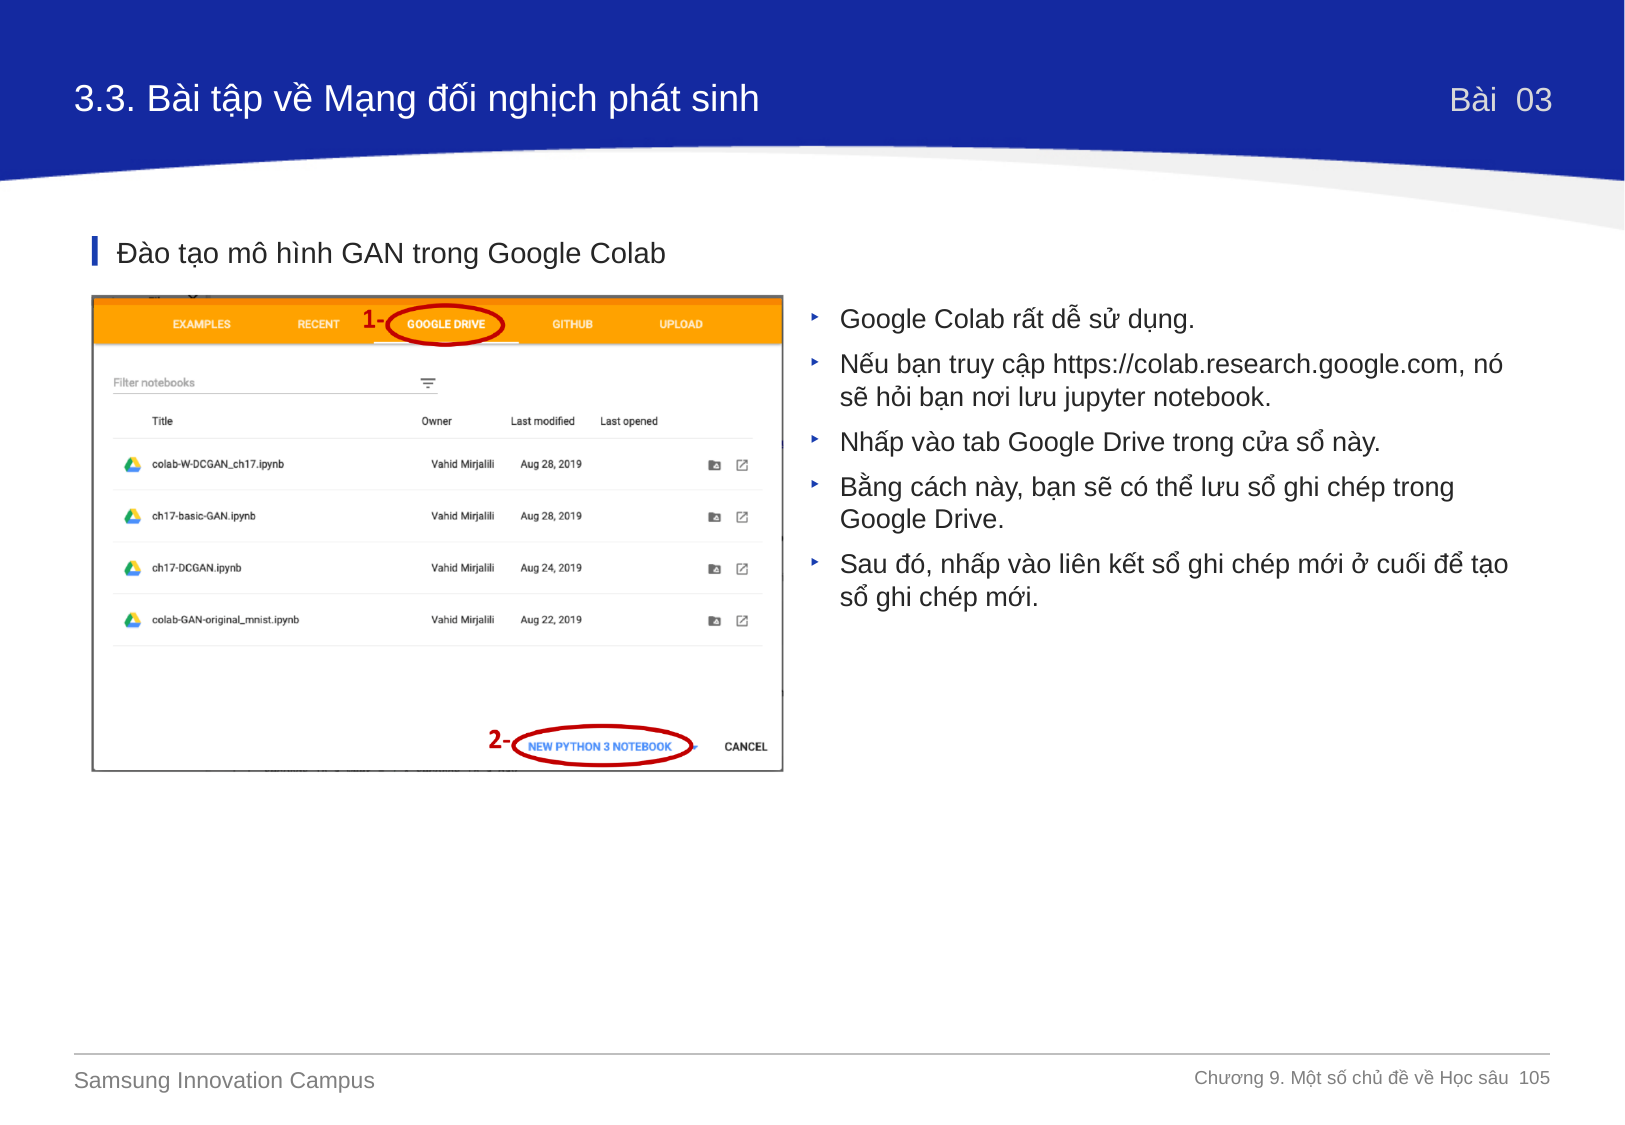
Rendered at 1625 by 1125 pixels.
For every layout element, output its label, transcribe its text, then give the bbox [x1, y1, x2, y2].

picture [0, 0, 1625, 1125]
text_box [73, 73, 1554, 120]
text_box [91, 234, 1533, 270]
text_box Google Colab rất dễ sử dụng. Nếu bạn truy cập https://colab.research.google.com, nó sẽ hỏi bạn nơi lưu jupyter notebook. Nhấp vào tab Google Drive trong cửa sổ này. Bằng cách này, bạn sẽ có thể lưu sổ ghi chép trong Google Drive. Sau đó, nhấp vào liên kết sổ ghi chép mới ở cuối để tạo sổ ghi chép mới. [809, 289, 1554, 624]
